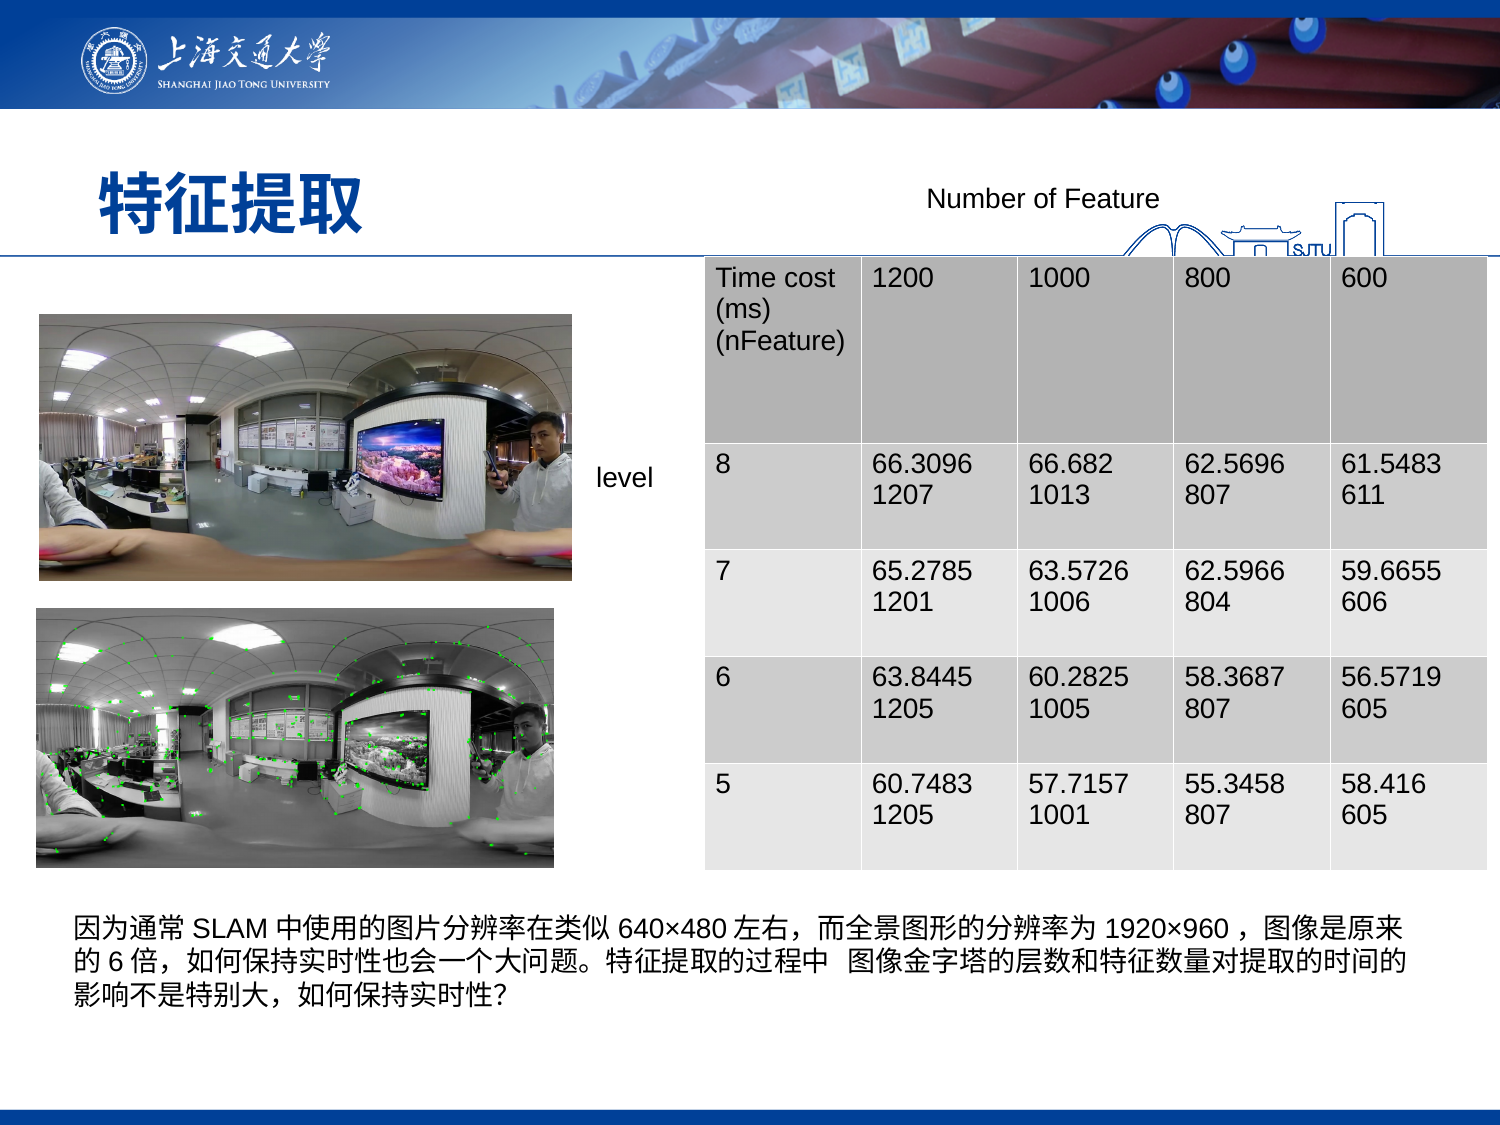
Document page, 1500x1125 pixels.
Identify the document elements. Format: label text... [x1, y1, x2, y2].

table_cell 60.2825 1005 [1018, 657, 1173, 763]
table_header 1000 [1018, 257, 1173, 443]
table_cell 66.682 1013 [1018, 444, 1173, 549]
table_cell 55.3458 807 [1174, 764, 1330, 870]
table_cell 62.5966 804 [1174, 550, 1330, 656]
picture [39, 314, 572, 581]
table_header 800 [1174, 257, 1330, 443]
table_cell 59.6655 606 [1331, 550, 1487, 656]
text_box 因为通常SLAM中使用的图片分辨率在类似640×480左右，而全景图形的分辨率为1920×960，图像是原来的6倍，如何保持实时性也会一个大问题。特征提取的过程中 图像金字塔的层数和特征数量对提取的时间的影响不是特别大，如何保持实时性？ [62, 904, 1442, 999]
table_cell 61.5483 611 [1331, 444, 1487, 549]
table_cell 60.7483 1205 [862, 764, 1017, 870]
table_cell 58.3687 807 [1174, 657, 1330, 763]
table_header Time cost (ms) (nFeature) [705, 257, 861, 443]
table_cell 63.5726 1006 [1018, 550, 1173, 656]
table_cell 62.5696 807 [1174, 444, 1330, 549]
text_box level [584, 453, 699, 496]
table_cell 63.8445 1205 [862, 657, 1017, 763]
table_cell 6 [705, 657, 861, 763]
title 特征提取 [82, 159, 1456, 254]
table_cell 57.7157 1001 [1018, 764, 1173, 870]
table_cell 5 [705, 764, 861, 870]
table_cell 7 [705, 550, 861, 656]
table_header 600 [1331, 257, 1487, 443]
table_cell 65.2785 1201 [862, 550, 1017, 656]
picture [0, 18, 1500, 109]
table_cell 8 [705, 444, 861, 549]
table_cell 56.5719 605 [1331, 657, 1487, 763]
table_header 1200 [862, 257, 1017, 443]
picture [35, 608, 554, 868]
table_cell 58.416 605 [1331, 764, 1487, 870]
table_cell 66.3096 1207 [862, 444, 1017, 549]
